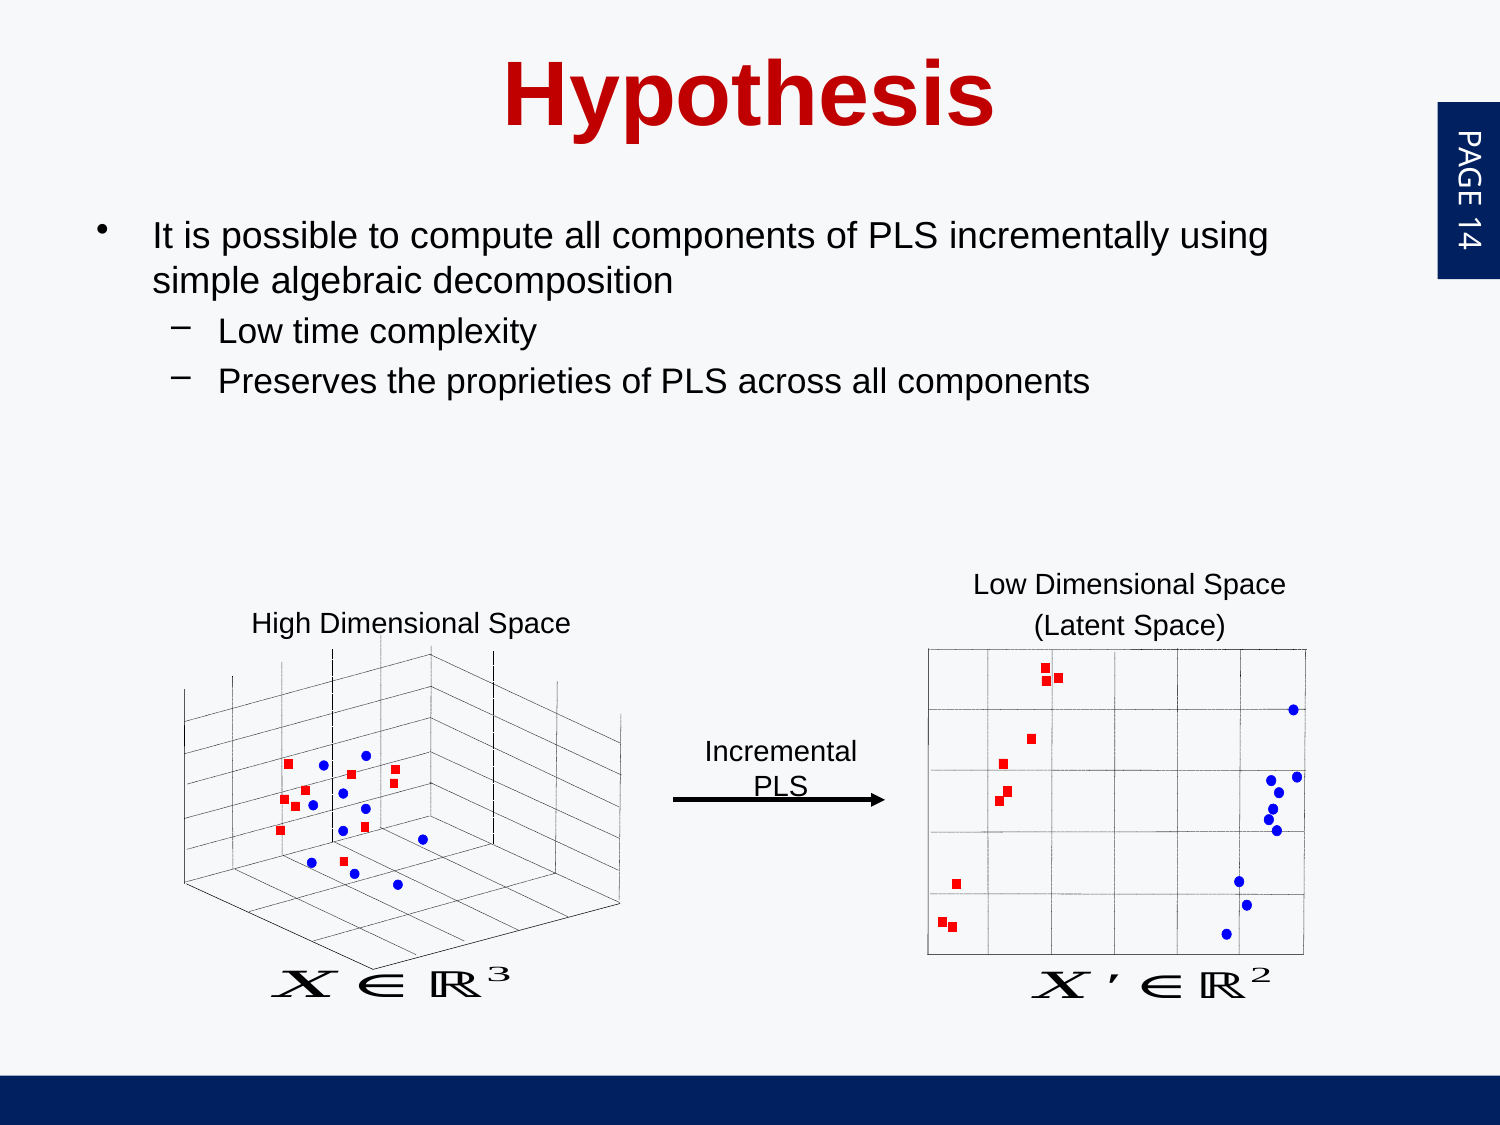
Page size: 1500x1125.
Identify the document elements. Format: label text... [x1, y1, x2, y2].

list It is possible to compute all components of PLS incrementally using simple algebraic decomposition Low time complexity Preserves the proprieties of PLS across all components [81, 203, 1398, 1065]
text_box Hypothesis [74, 17, 1425, 160]
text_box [184, 557, 1316, 1008]
